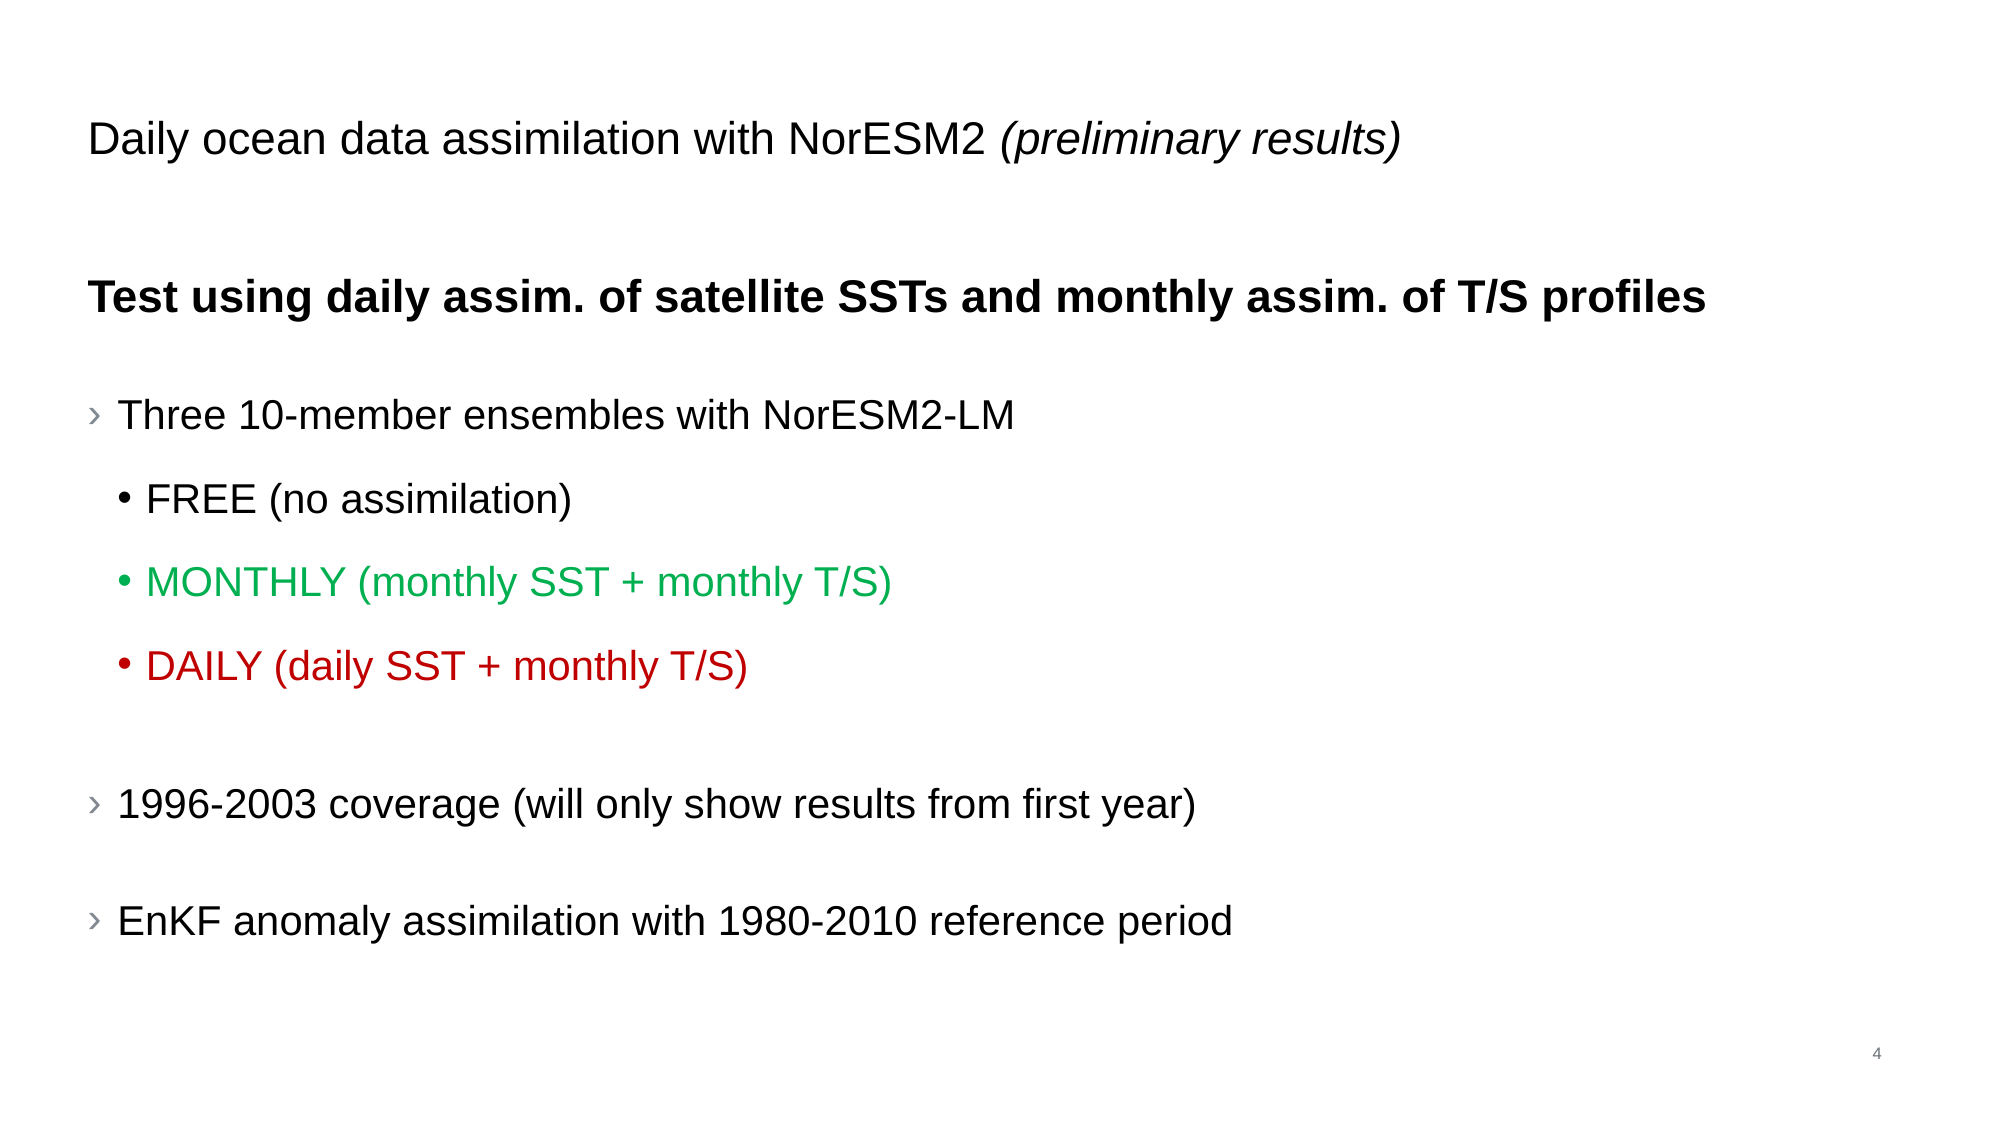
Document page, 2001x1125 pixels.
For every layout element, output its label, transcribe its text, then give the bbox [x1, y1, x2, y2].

list Test using daily assim. of satellite SSTs and monthly assim. of T/S profiles Three 10-member ensembles with NorESM2-LM FREE (no assimilation) MONTHLY (monthly SST + monthly T/S) DAILY (daily SST + monthly T/S) 1996-2003 coverage (will only show results from first year) EnKF anomaly assimilation with 1980-2010 reference period [87, 202, 2000, 1125]
title Daily ocean data assimilation with NorESM2 (preliminary results) [87, 108, 1882, 164]
